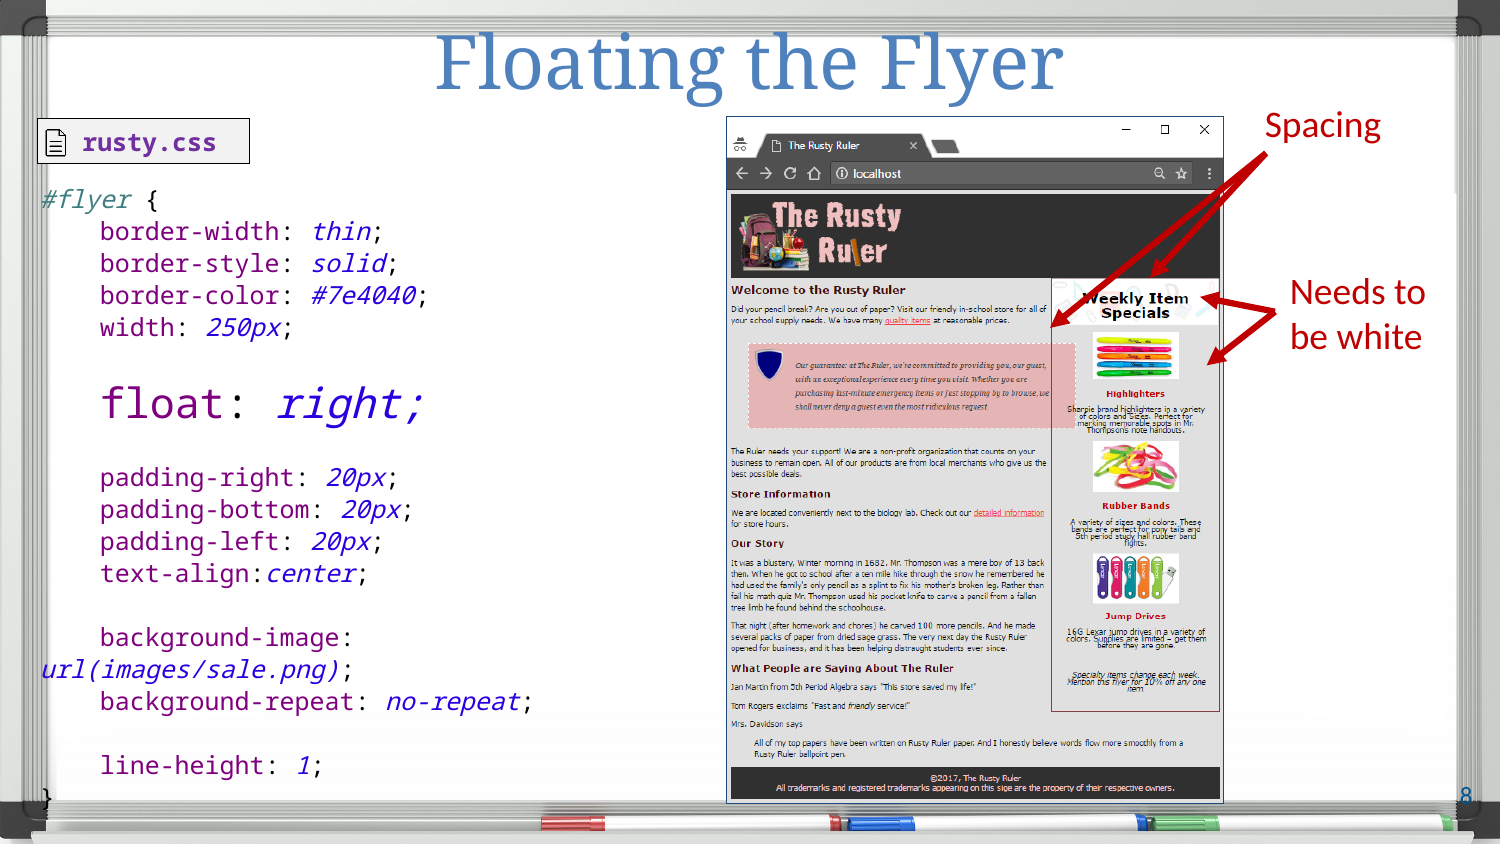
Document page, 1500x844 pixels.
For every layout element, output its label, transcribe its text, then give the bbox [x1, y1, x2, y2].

text_box #flyer { border-width: thin; border-style: solid; border-color: #7e4040; width: 250px; float: right; padding-right: 20px; padding-bottom: 20px; padding-left: 20px; text-align:center; background-image: url(images/sale.png); background-repeat: no-repeat; line-height: 1; } [24, 174, 663, 819]
text_box Needs to be white [1275, 259, 1463, 365]
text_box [37, 118, 251, 165]
text_box Spacing [1250, 92, 1438, 153]
slide_number 8 [1387, 771, 1488, 817]
picture [0, 0, 1500, 844]
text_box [1206, 312, 1276, 366]
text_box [1271, 296, 1276, 311]
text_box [1049, 152, 1267, 329]
title Floating the Flyer [12, 9, 1488, 110]
